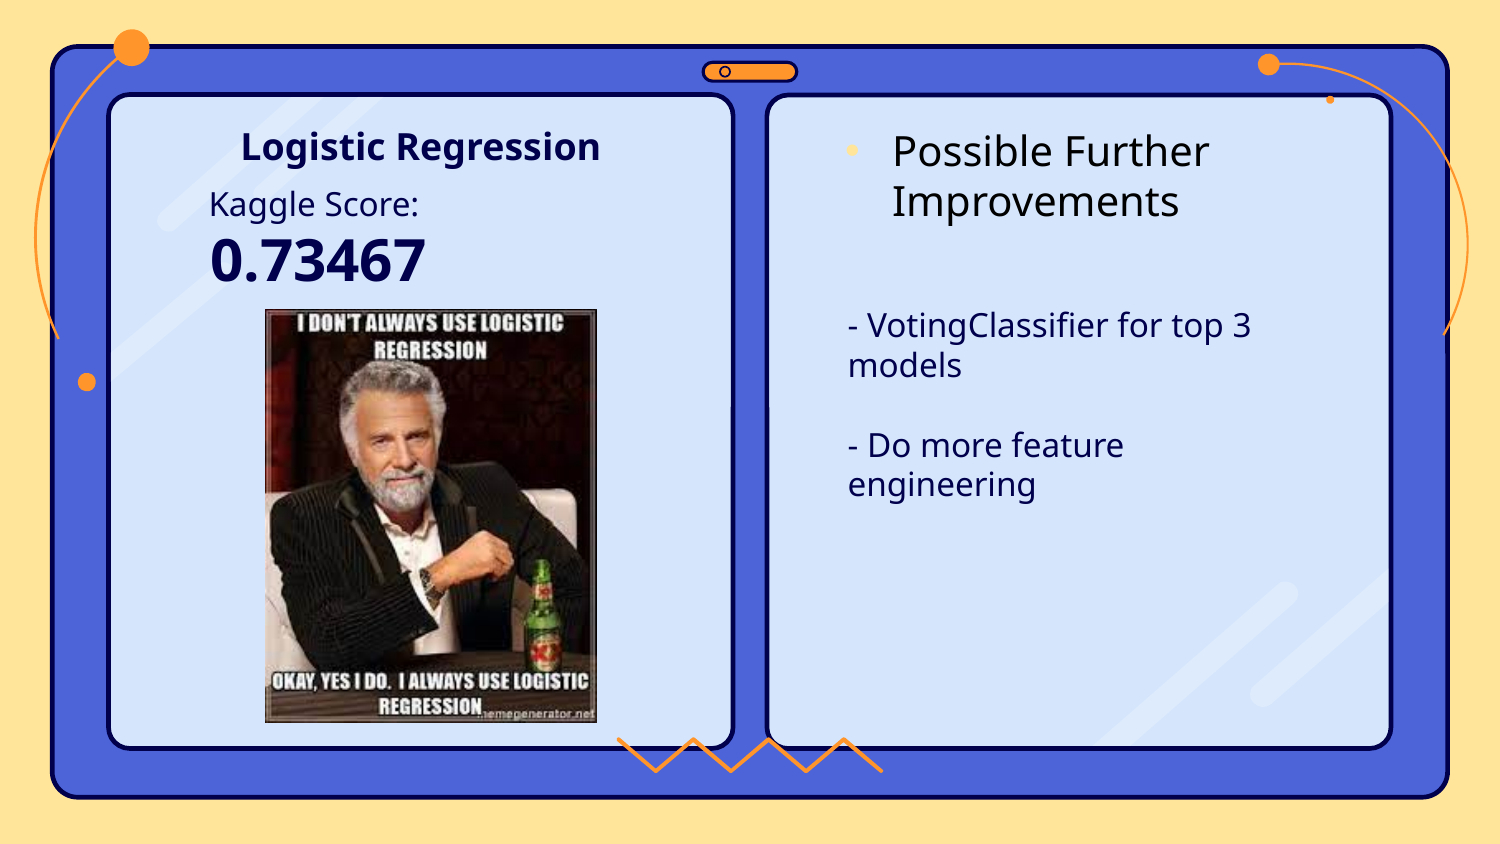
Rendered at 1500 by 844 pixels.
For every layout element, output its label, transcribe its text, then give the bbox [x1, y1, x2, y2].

picture [265, 309, 597, 724]
text_box Possible Further Improvements [845, 125, 1328, 252]
title Logistic Regression [209, 114, 633, 184]
title - VotingClassifier for top 3 models - Do more feature engineering [832, 288, 1282, 564]
subtitle Kaggle Score: 0.73467 [123, 183, 513, 310]
